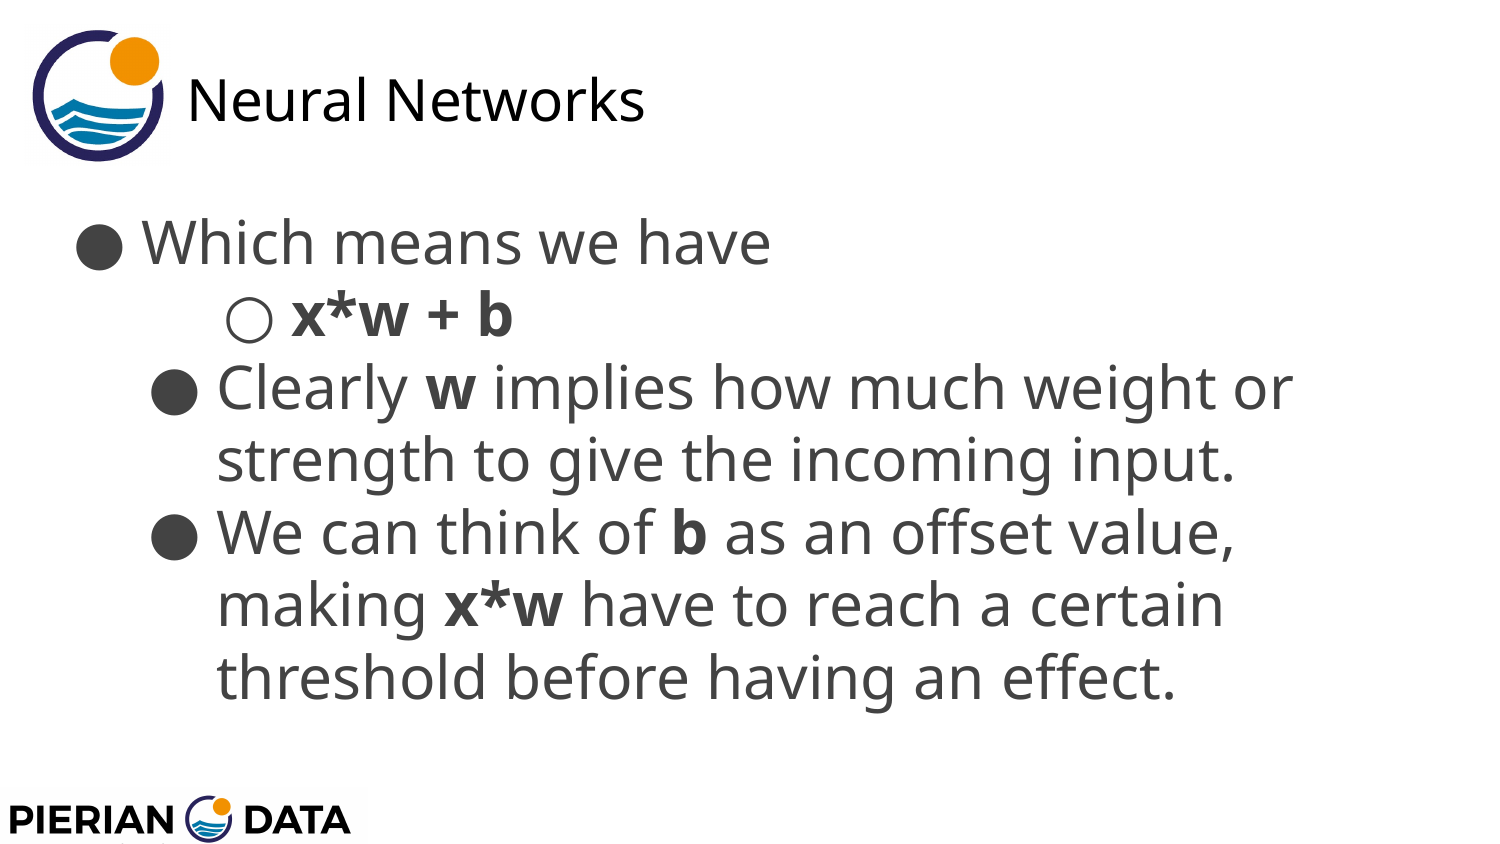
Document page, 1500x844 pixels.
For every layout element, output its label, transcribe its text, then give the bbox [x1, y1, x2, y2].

title Neural Networks [176, 48, 1449, 143]
list Which means we have x*w + b Clearly w implies how much weight or strength to give the incoming input. We can think of b as an offset value, making x*w have to reach a certain threshold before having an effect. [51, 189, 1476, 750]
picture [24, 24, 172, 167]
picture [0, 787, 368, 844]
